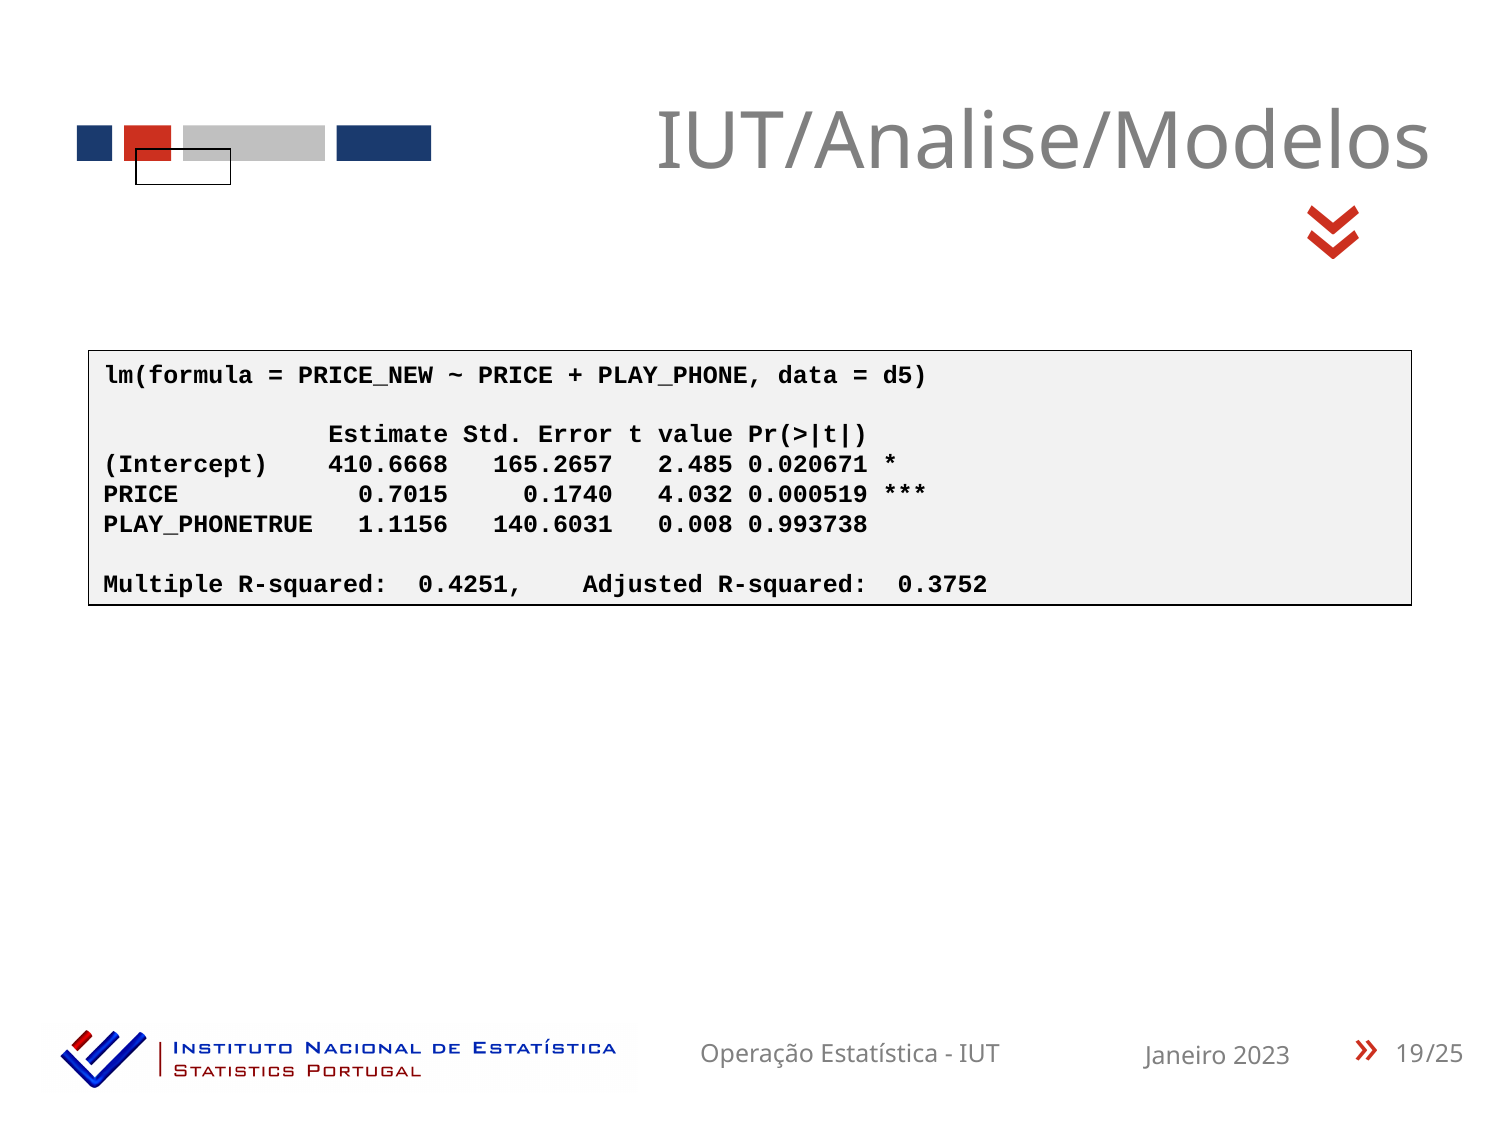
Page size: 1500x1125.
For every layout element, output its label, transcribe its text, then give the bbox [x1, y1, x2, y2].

text_box lm(formula = PRICE_NEW ~ PRICE + PLAY_PHONE, data = d5) Estimate Std. Error t value Pr(>|t|) (Intercept) 410.6668 165.2657 2.485 0.020671 * PRICE 0.7015 0.1740 4.032 0.000519 *** PLAY_PHONETRUE 1.1156 140.6031 0.008 0.993738 Multiple R-squared: 0.4251, Adjusted R-squared: 0.3752 [88, 350, 1412, 605]
text_box « [1234, 207, 1400, 280]
picture [41, 1023, 638, 1093]
text_box IUT/Analise/Modelos [454, 66, 1447, 207]
text_box 19 [1380, 1029, 1447, 1075]
